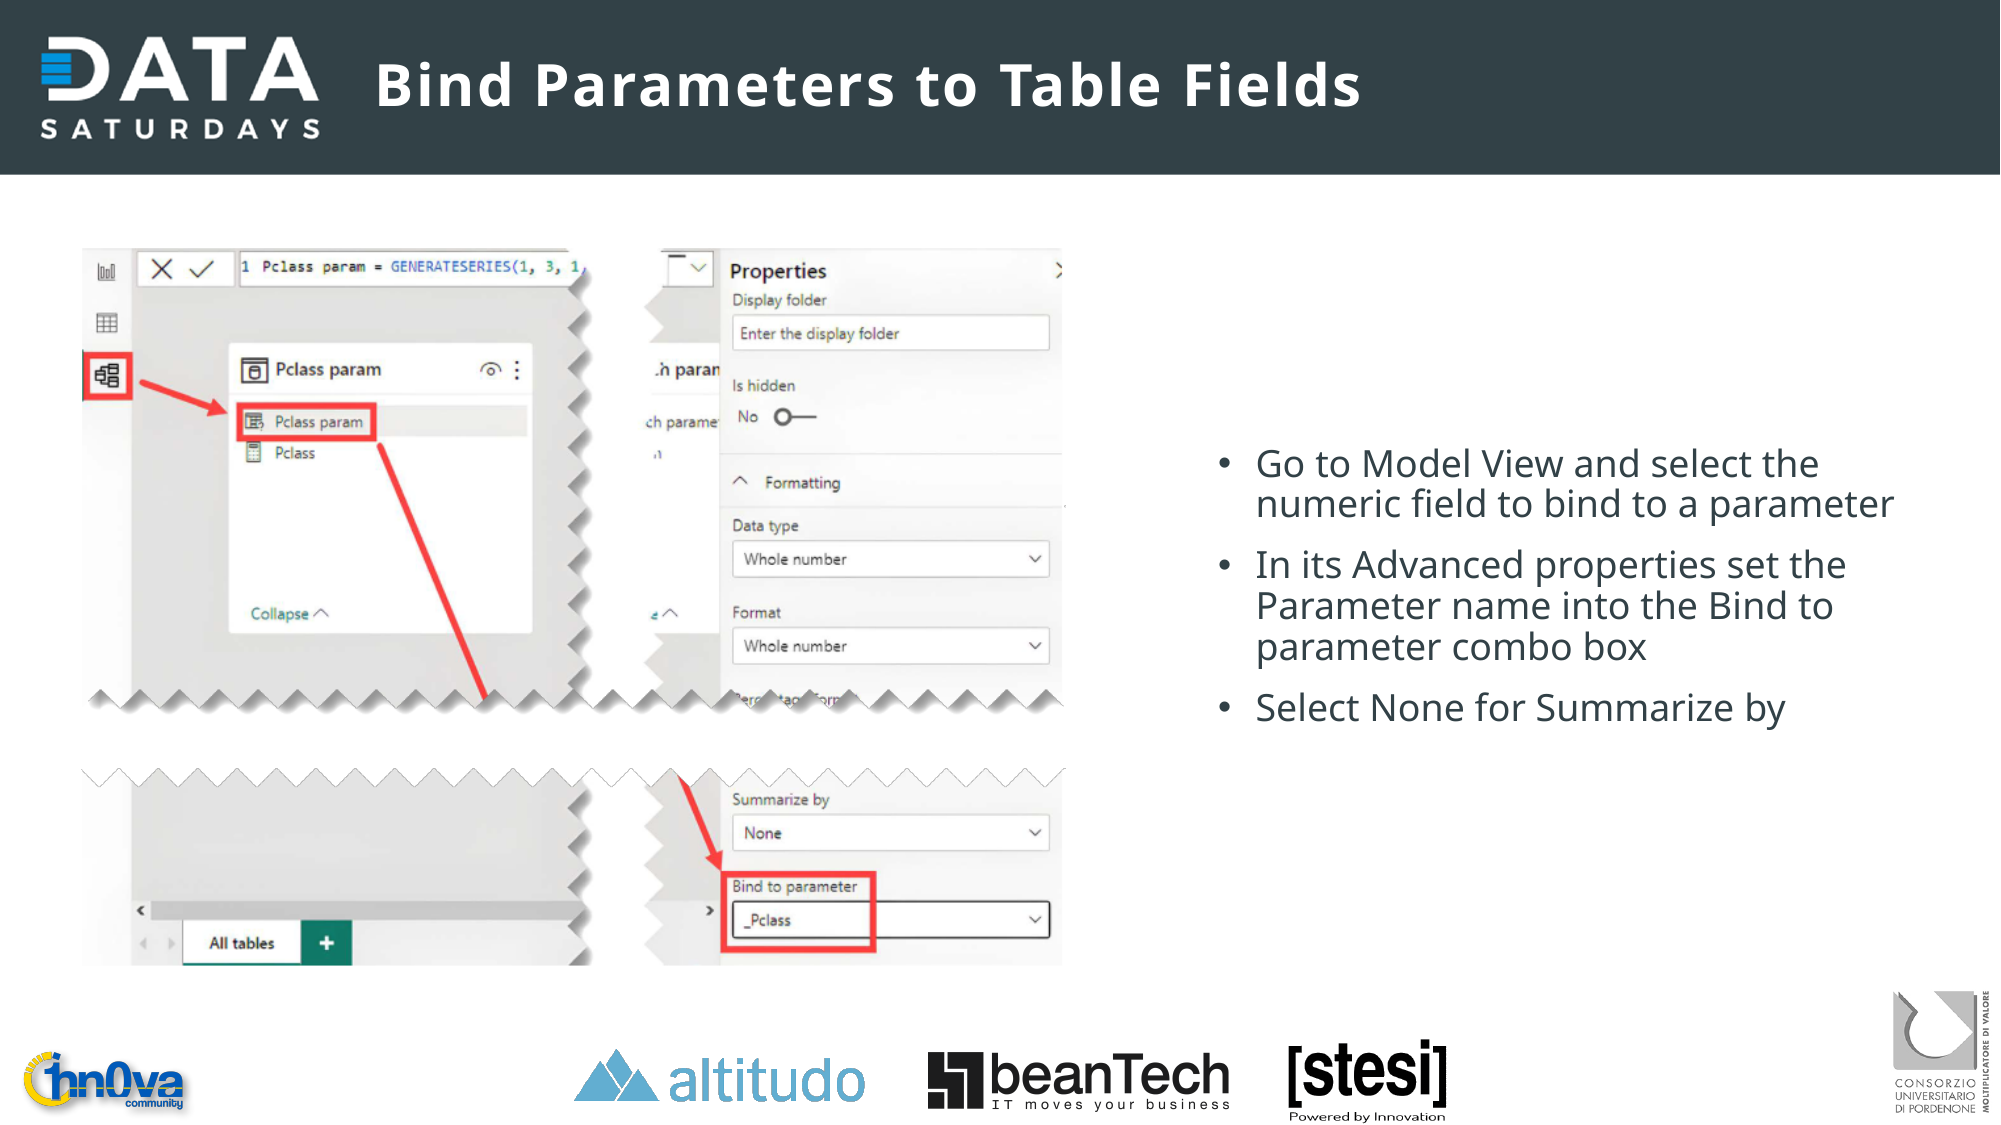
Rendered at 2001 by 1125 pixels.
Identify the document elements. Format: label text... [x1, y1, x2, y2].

picture [23, 1050, 184, 1111]
picture [23, 21, 336, 153]
picture [1287, 1038, 1448, 1124]
title Bind Parameters to Table Fields [359, 0, 1937, 175]
text_box Go to Model View and select the numeric field to bind to a parameter In its Advanced properties set the Parameter name into the Bind to parameter combo box Select None for Summarize by [1203, 437, 1919, 902]
picture [1881, 965, 2001, 1125]
picture [928, 1052, 1229, 1112]
picture [80, 247, 1066, 971]
picture [570, 1038, 869, 1112]
